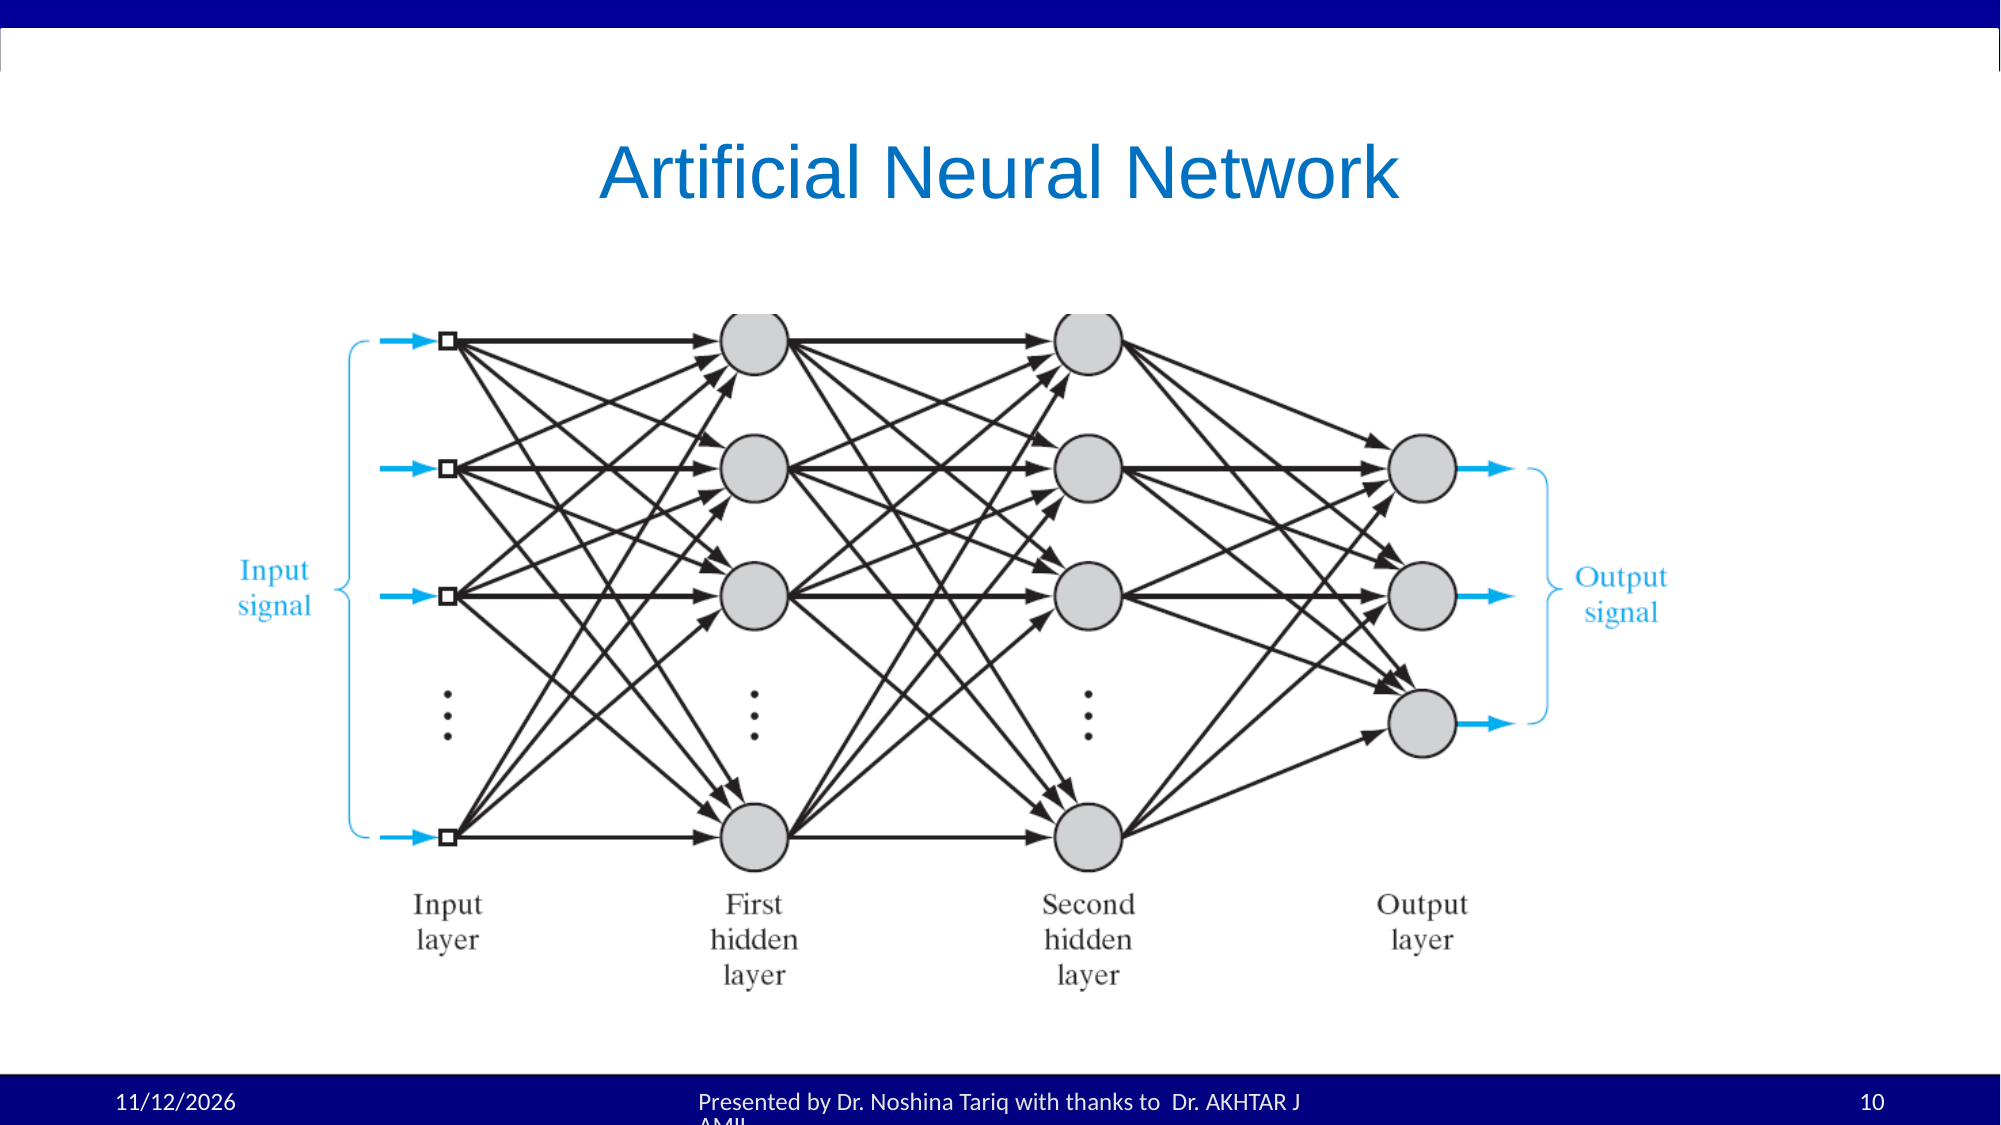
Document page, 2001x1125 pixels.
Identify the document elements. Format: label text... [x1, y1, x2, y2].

title Artificial Neural Network [99, 99, 1900, 238]
footer Presented by Dr. Noshina Tariq with thanks to Dr. AKHTAR JAMIL [683, 1062, 1317, 1125]
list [224, 314, 1676, 1001]
picture [0, 0, 2001, 1125]
slide_number 10 [1433, 1062, 1900, 1125]
slide_number 11-Sep-25 [99, 1062, 567, 1125]
